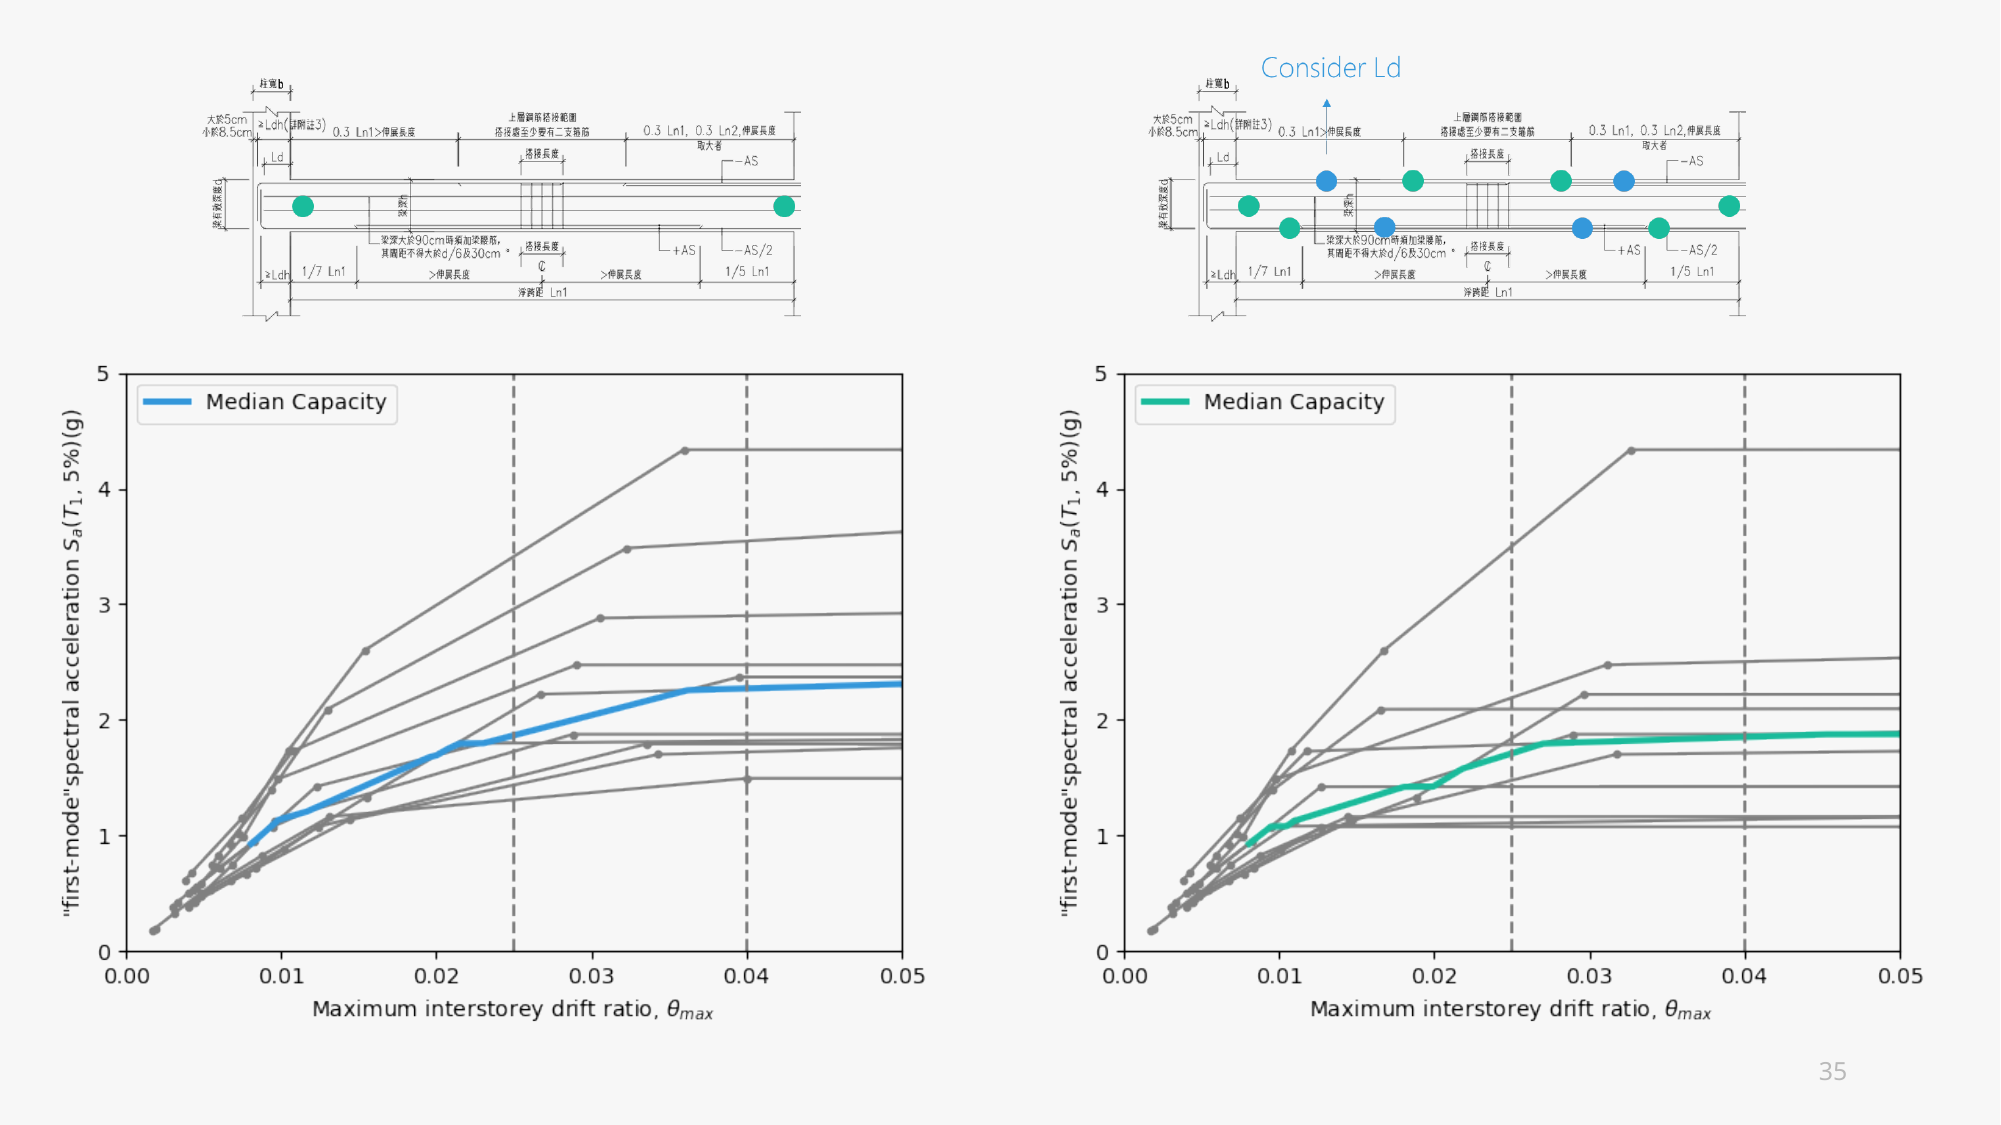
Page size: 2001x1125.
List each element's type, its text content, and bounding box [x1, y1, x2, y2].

picture [1, 41, 2000, 1034]
slide_number 35 [1412, 1042, 1863, 1103]
